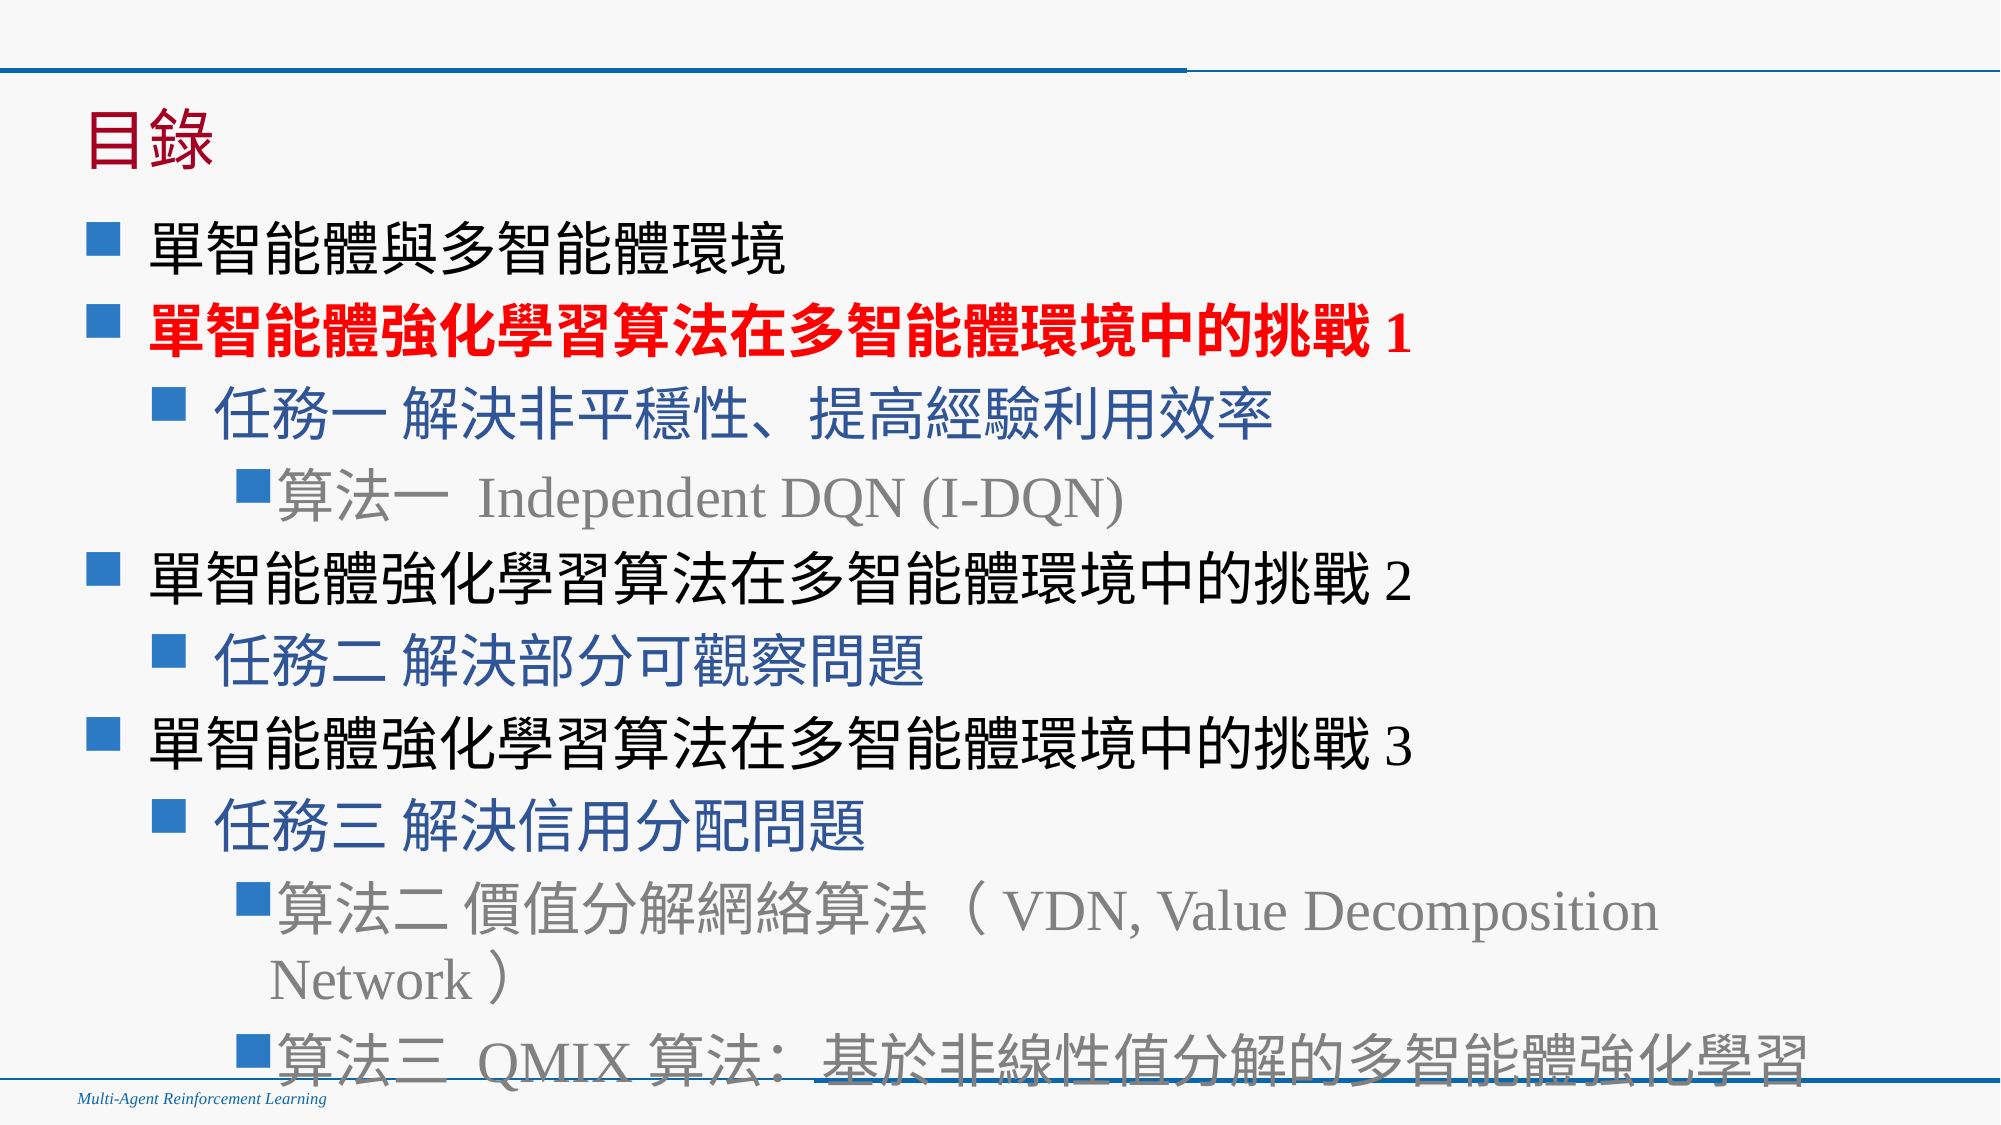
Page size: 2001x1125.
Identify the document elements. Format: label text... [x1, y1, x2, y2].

list 單智能體與多智能體環境 單智能體強化學習算法在多智能體環境中的挑戰1 任務一 解決非平穩性、提高經驗利用效率 算法一 Independent DQN (I-DQN) 單智能體強化學習算法在多智能體環境中的挑戰2 任務二 解決部分可觀察問題 單智能體強化學習算法在多智能體環境中的挑戰3 任務三 解決信用分配問題 算法二 價值分解網絡算法（VDN, Value Decomposition Network） 算法三 QMIX算法：基於非線性值分解的多智能體強化學習 [66, 204, 1931, 1051]
slide_number [1890, 1078, 1974, 1111]
list 目錄 [66, 97, 1931, 178]
